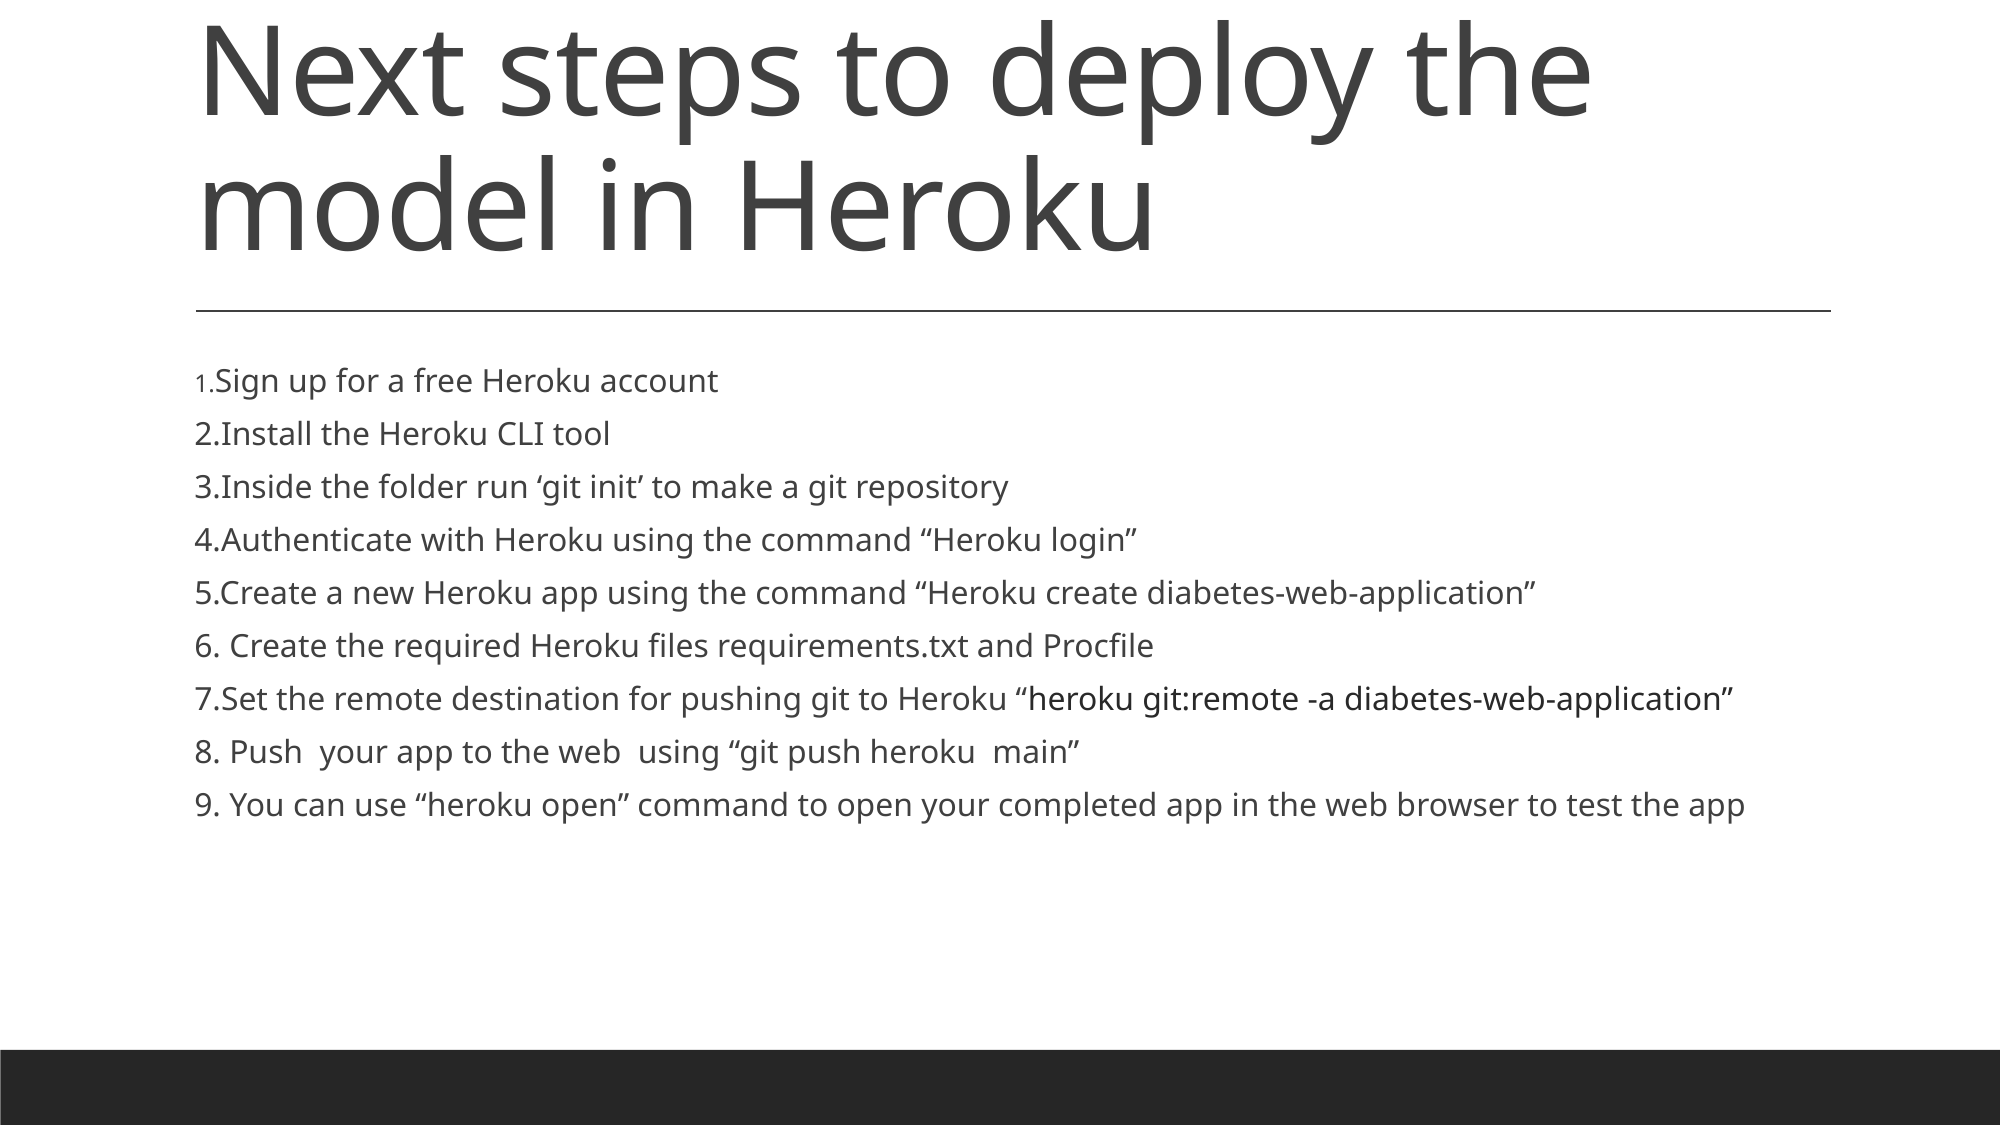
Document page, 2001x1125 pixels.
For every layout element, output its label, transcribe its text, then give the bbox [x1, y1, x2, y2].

list 1.Sign up for a free Heroku account 2.Install the Heroku CLI tool 3.Inside the folder run ‘git init’ to make a git repository 4.Authenticate with Heroku using the command “Heroku login” 5.Create a new Heroku app using the command “Heroku create diabetes-web-application” 6. Create the required Heroku files requirements.txt and Procfile 7.Set the remote destination for pushing git to Heroku “heroku git:remote -a diabetes-web-application” 8. Push your app to the web using “git push heroku main” 9. You can use “heroku open” command to open your completed app in the web browser to test the app [180, 345, 1830, 963]
title Next steps to deploy the model in Heroku [180, 47, 1830, 285]
